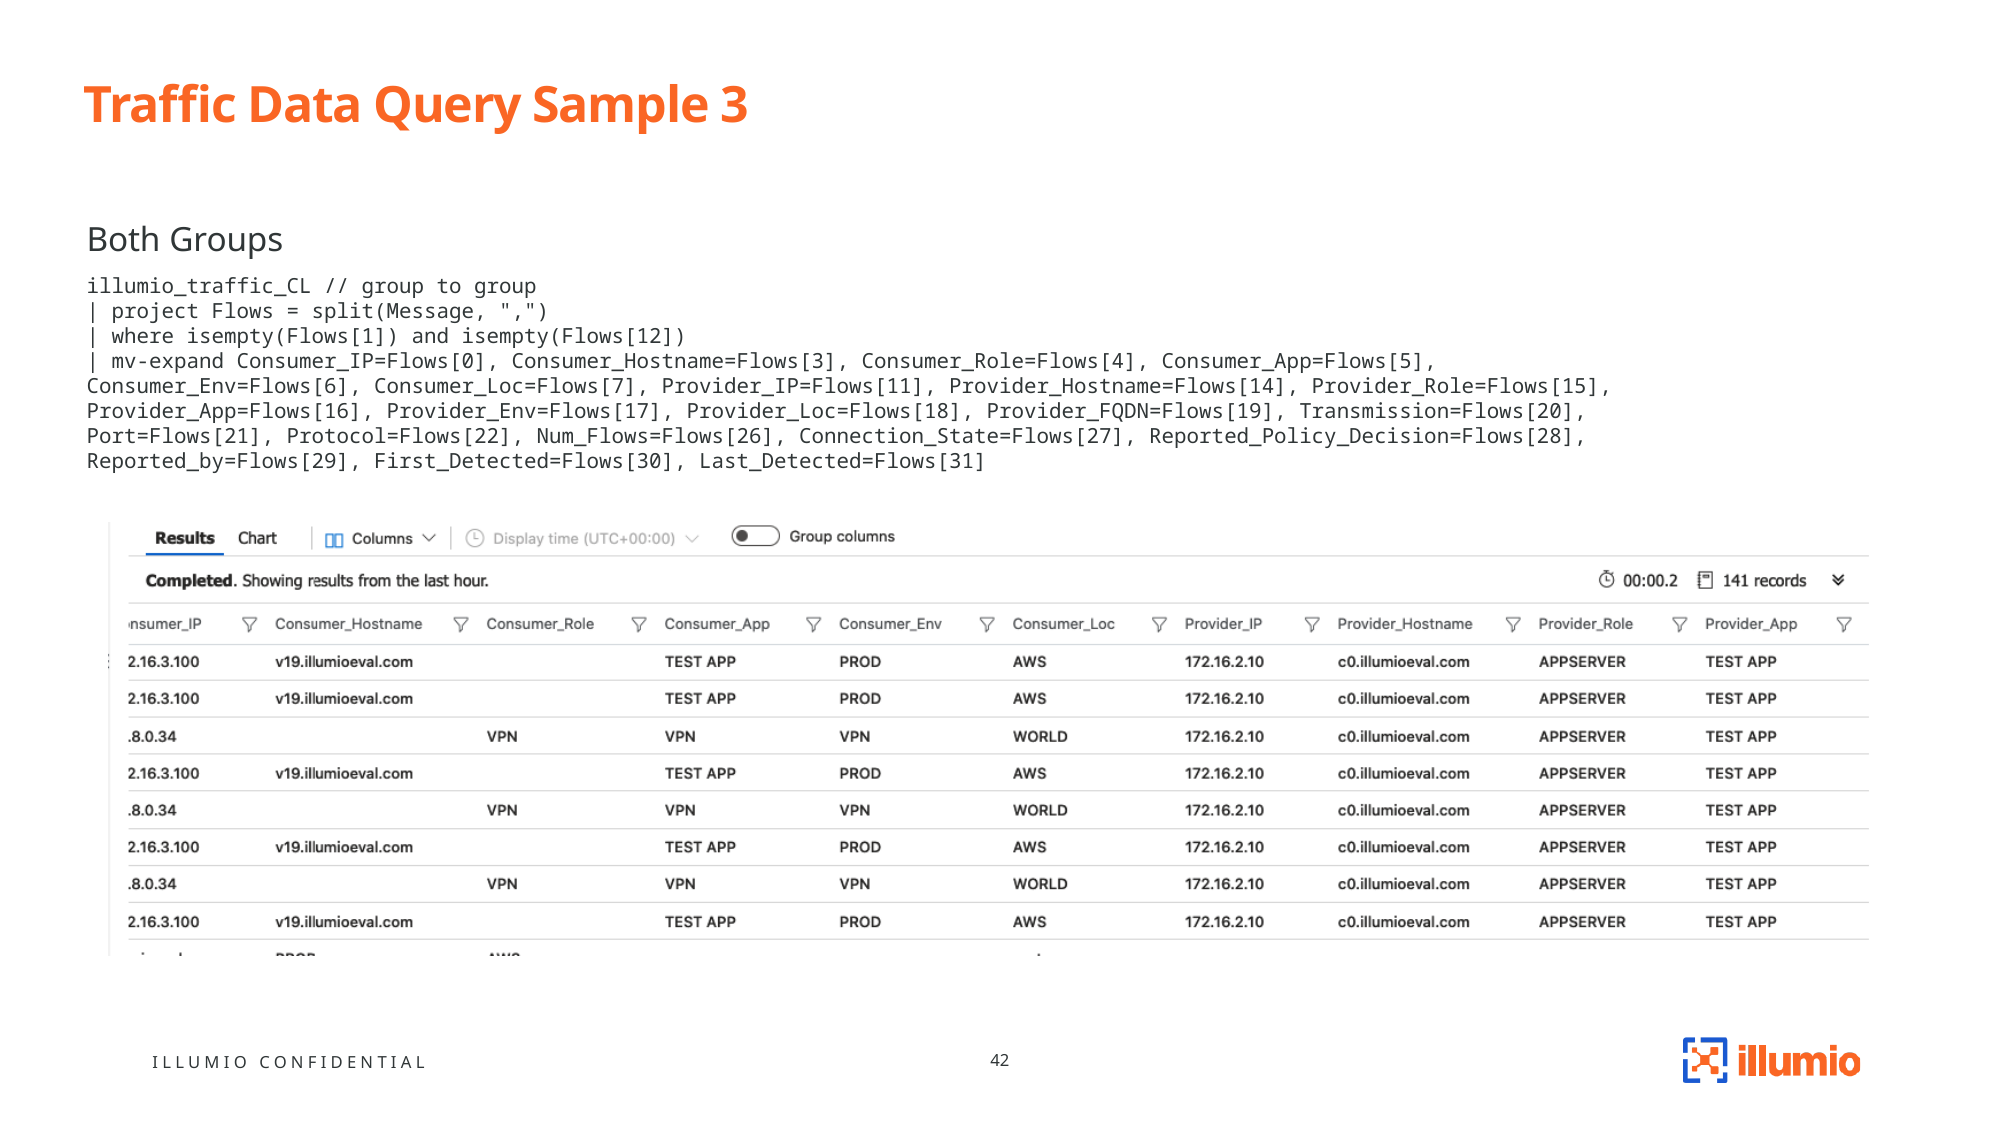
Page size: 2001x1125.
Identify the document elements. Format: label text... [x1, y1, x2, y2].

title Traffic Data Query Sample 3 [69, 27, 1794, 166]
text_box illumio_traffic_CL // group to group | project Flows = split(Message, ",") | where isempty(Flows[1]) and isempty(Flows[12]) | mv-expand Consumer_IP=Flows[0], Consumer_Hostname=Flows[3], Consumer_Role=Flows[4], Consumer_App=Flows[5], Consumer_Env=Flows[6], Consumer_Loc=Flows[7], Provider_IP=Flows[11], Provider_Hostname=Flows[14], Provider_Role=Flows[15], Provider_App=Flows[16], Provider_Env=Flows[17], Provider_Loc=Flows[18], Provider_FQDN=Flows[19], Transmission=Flows[20], Port=Flows[21], Protocol=Flows[22], Num_Flows=Flows[26], Connection_State=Flows[27], Reported_Policy_Decision=Flows[28], Reported_by=Flows[29], First_Detected=Flows[30], Last_Detected=Flows[31] [67, 261, 1637, 319]
picture [108, 522, 1892, 956]
text_box Both Groups [67, 206, 1637, 262]
